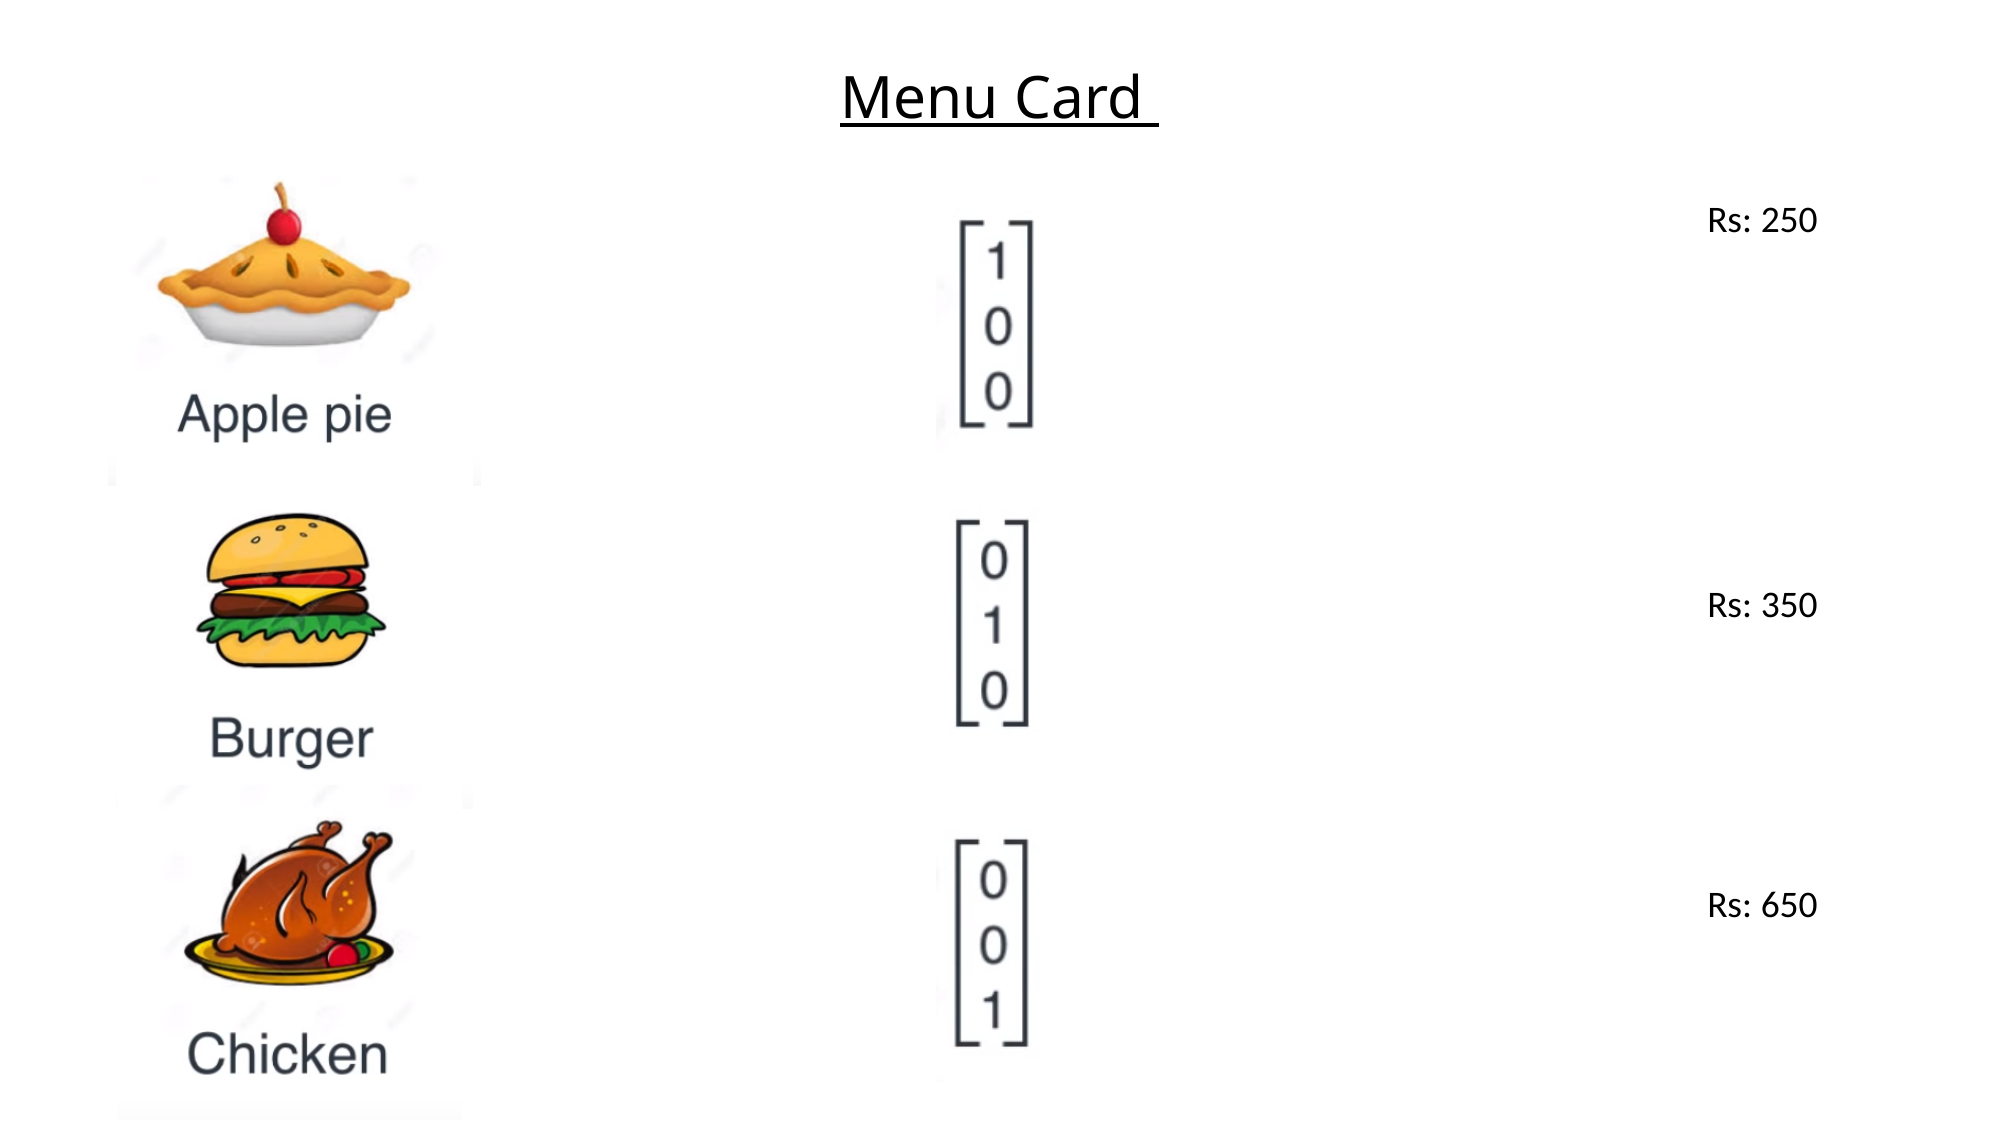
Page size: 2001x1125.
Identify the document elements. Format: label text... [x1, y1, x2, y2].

picture [936, 489, 1068, 778]
text_box Rs: 250 [1692, 187, 1891, 248]
picture [108, 171, 481, 1120]
text_box Rs: 350 [1692, 572, 1891, 633]
title Menu Card [137, 59, 1863, 139]
text_box Rs: 650 [1692, 873, 1891, 933]
picture [936, 821, 1095, 1083]
picture [936, 185, 1064, 471]
